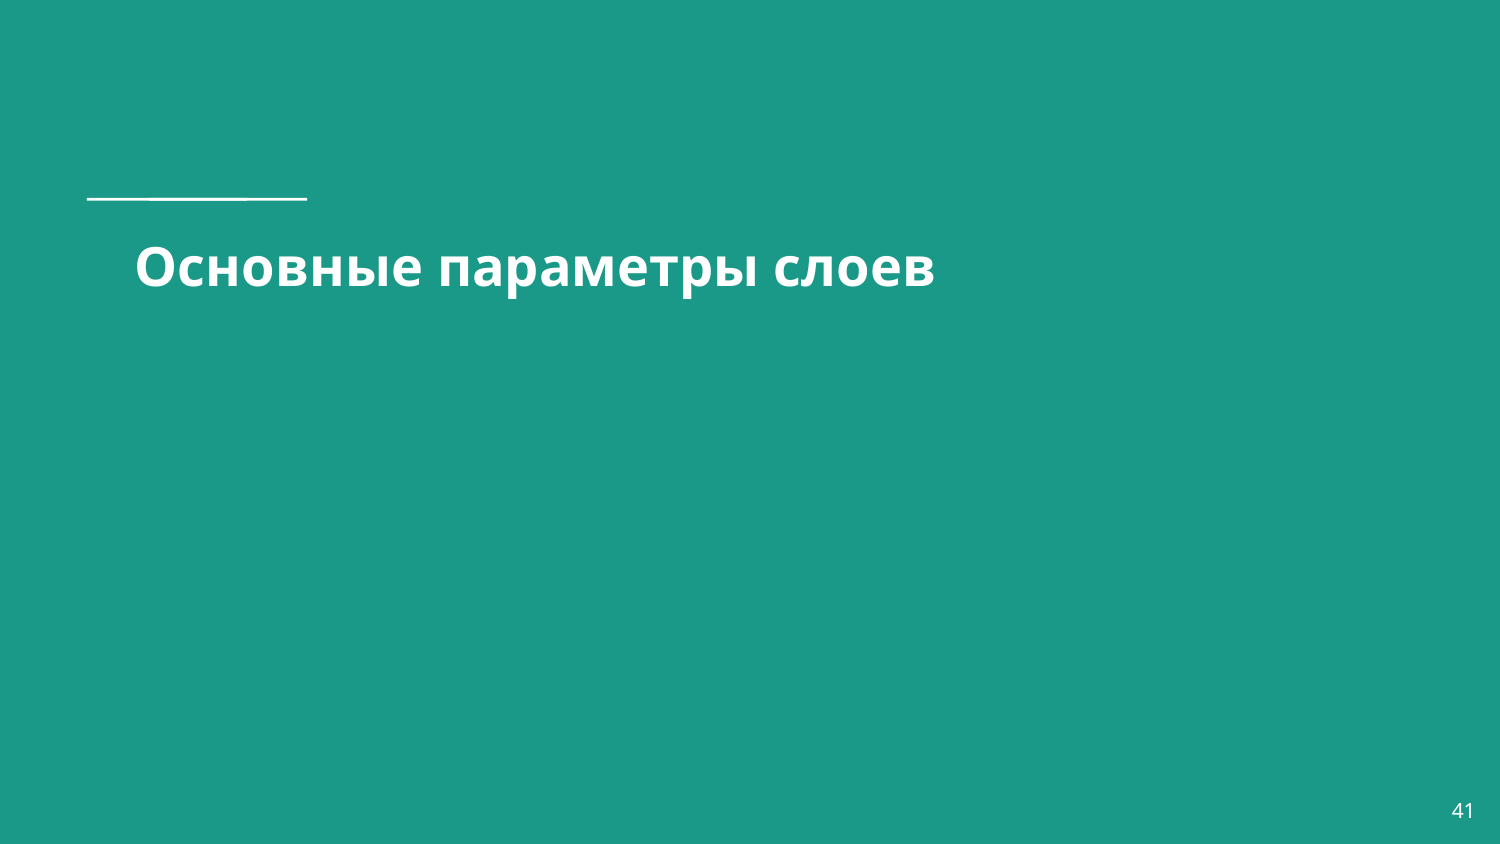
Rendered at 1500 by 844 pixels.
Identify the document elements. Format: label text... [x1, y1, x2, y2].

title Основные параметры слоев [119, 216, 1381, 466]
slide_number ‹#› [1400, 779, 1491, 844]
